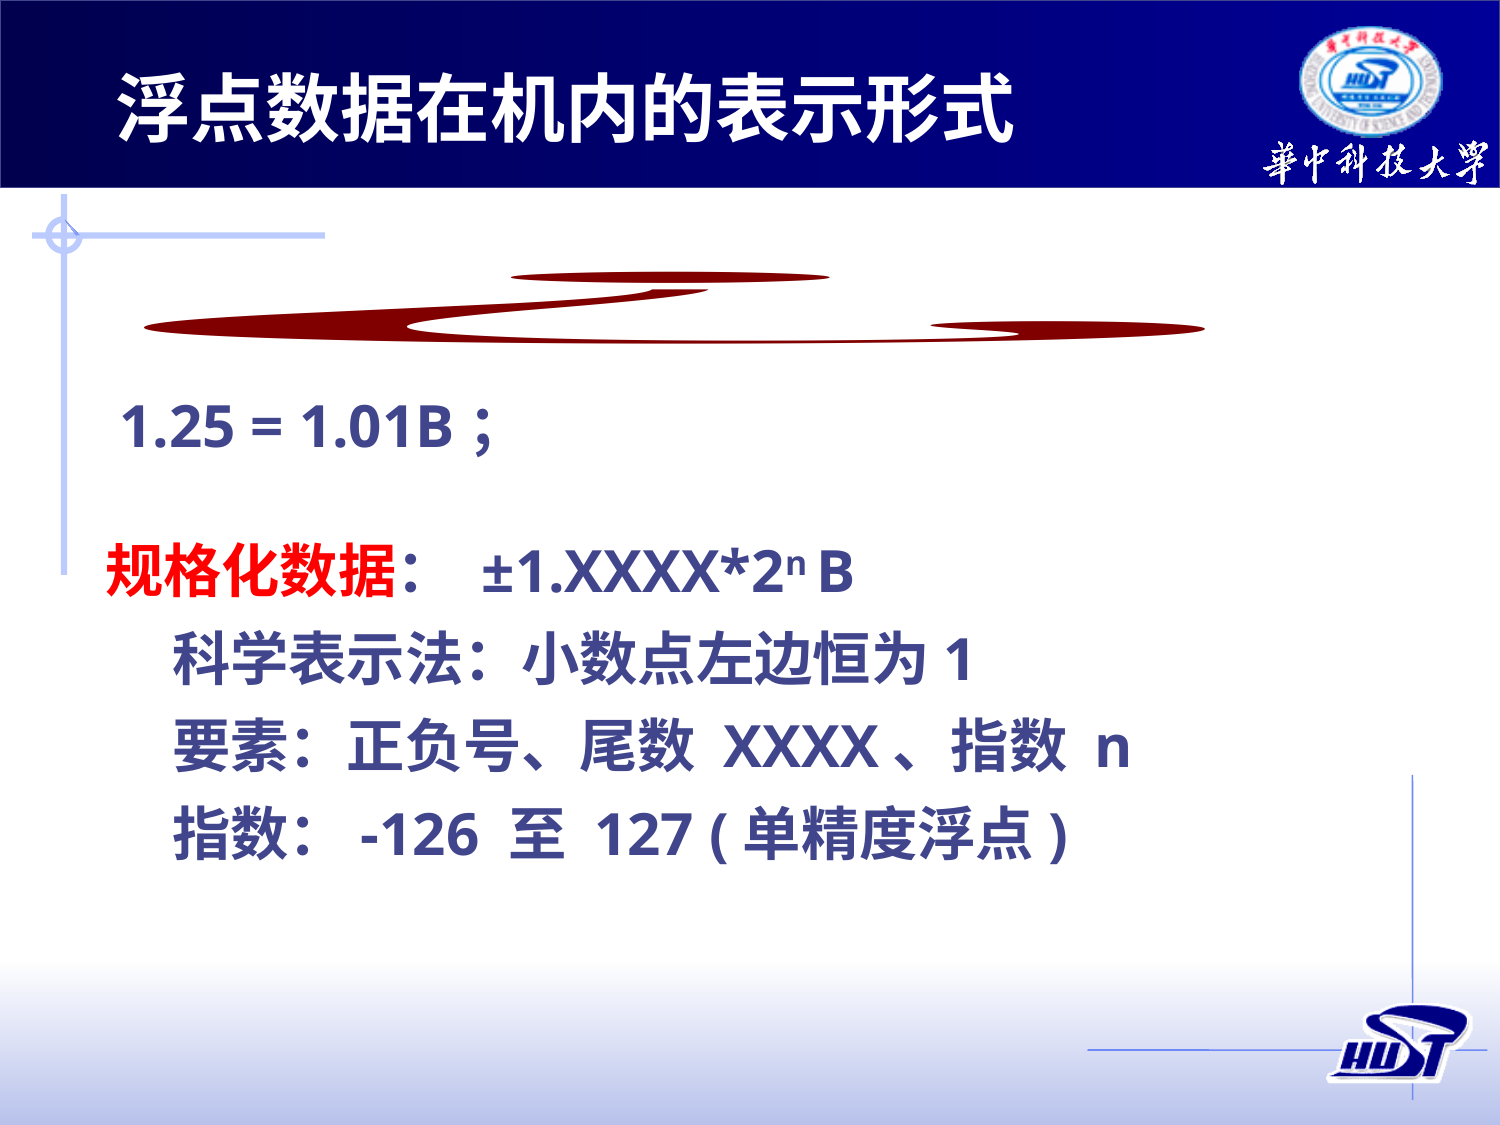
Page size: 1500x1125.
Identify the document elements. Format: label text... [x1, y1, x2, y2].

text_box 1.25 = 1.01B； [104, 382, 1353, 467]
text_box 浮点数据在机内的表示形式 [100, 54, 1031, 160]
picture [1299, 26, 1443, 138]
picture [1262, 140, 1488, 185]
text_box 规格化数据： ±1.XXXX*2n B 科学表示法：小数点左边恒为1 要素：正负号、尾数 XXXX、指数 n 指数：-126 至 127 (单精度浮点) [90, 527, 1339, 875]
